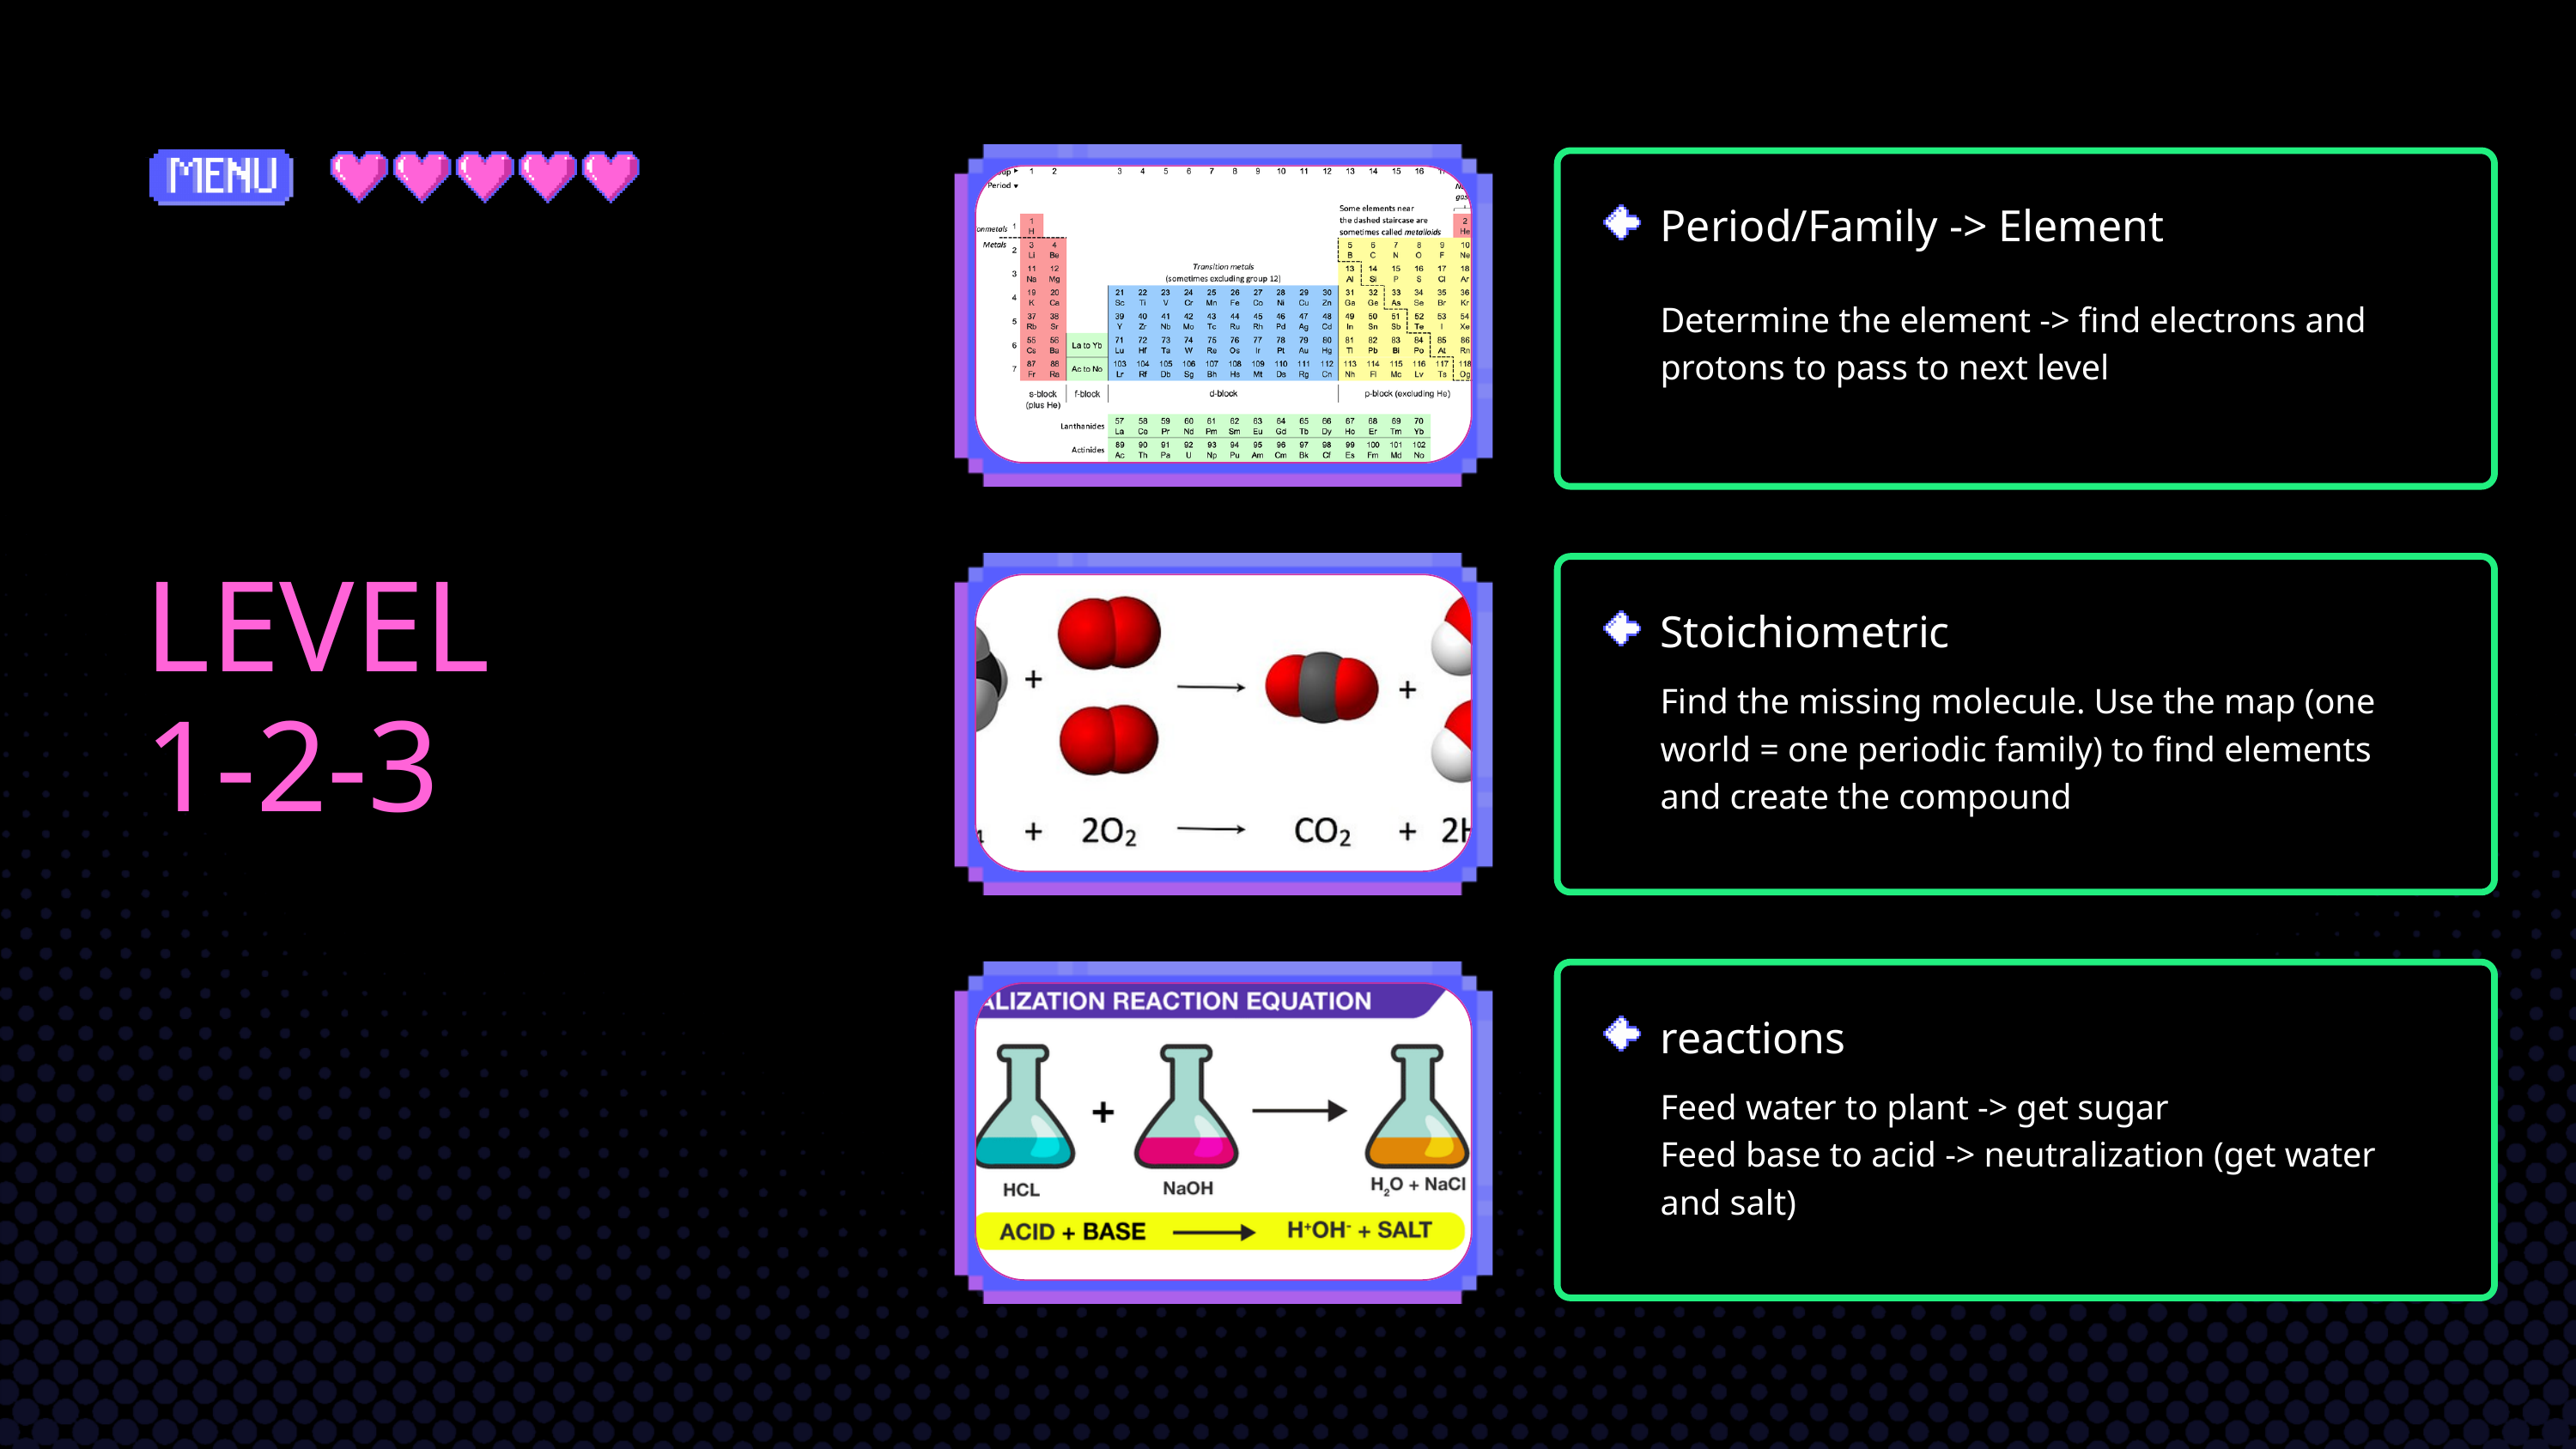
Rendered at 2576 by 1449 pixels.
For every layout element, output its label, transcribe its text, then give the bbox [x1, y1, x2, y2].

text_box [0, 515, 2576, 1449]
text_box [954, 961, 1493, 1304]
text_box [974, 165, 1473, 464]
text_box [1557, 555, 2495, 893]
text_box [954, 144, 1493, 487]
text_box [144, 144, 298, 210]
text_box LEVEL 1-2-3 [144, 556, 865, 837]
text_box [974, 982, 1473, 1282]
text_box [974, 573, 1473, 873]
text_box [1557, 961, 2495, 1299]
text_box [1557, 150, 2495, 487]
text_box [954, 553, 1493, 895]
text_box [330, 151, 640, 203]
